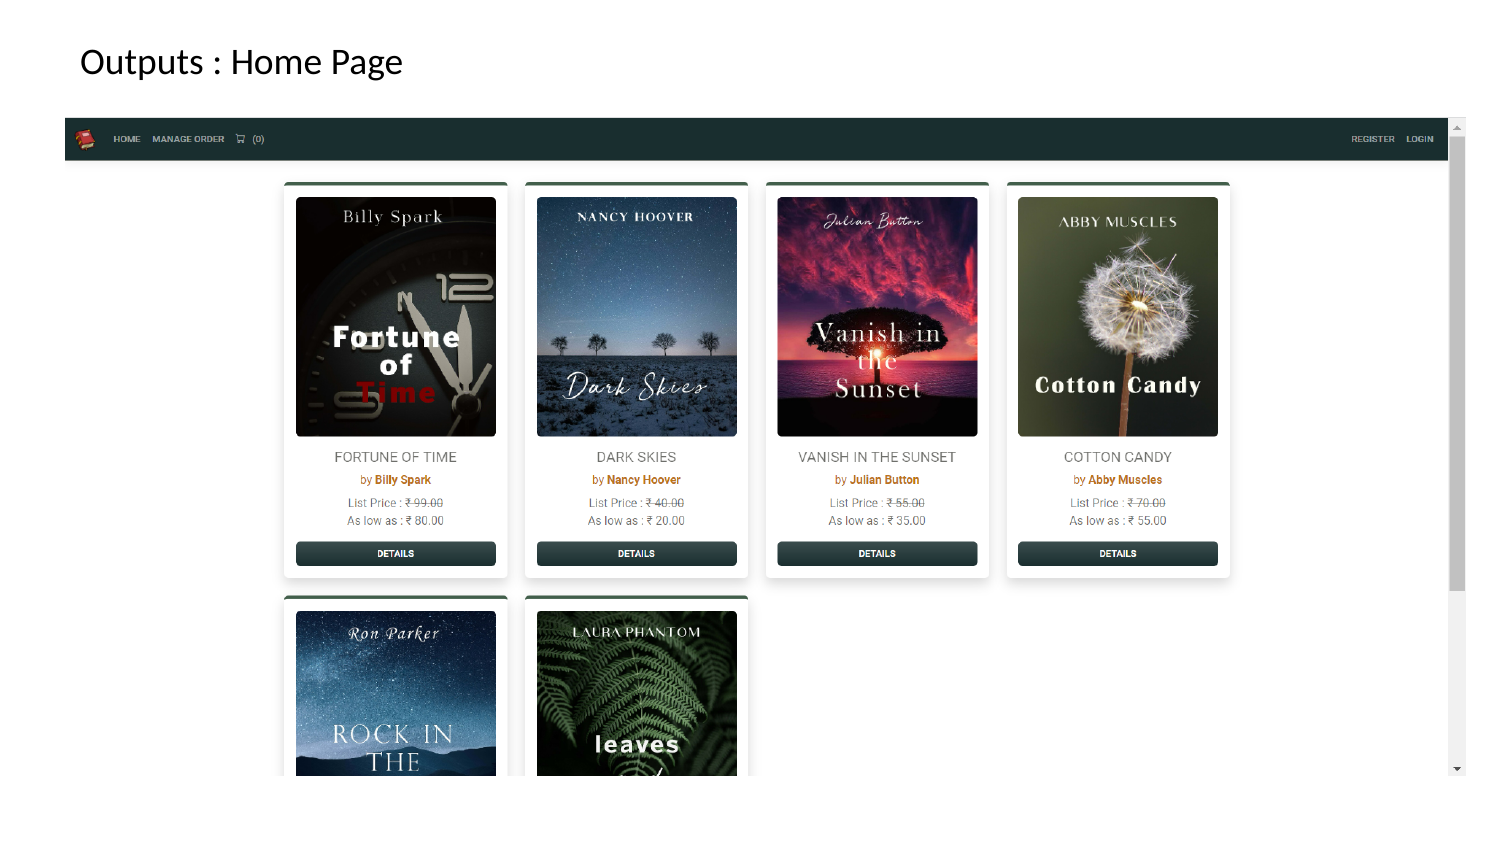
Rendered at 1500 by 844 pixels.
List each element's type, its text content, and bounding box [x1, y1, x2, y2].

text_box Outputs : Home Page [65, 29, 597, 89]
picture [65, 115, 1466, 776]
